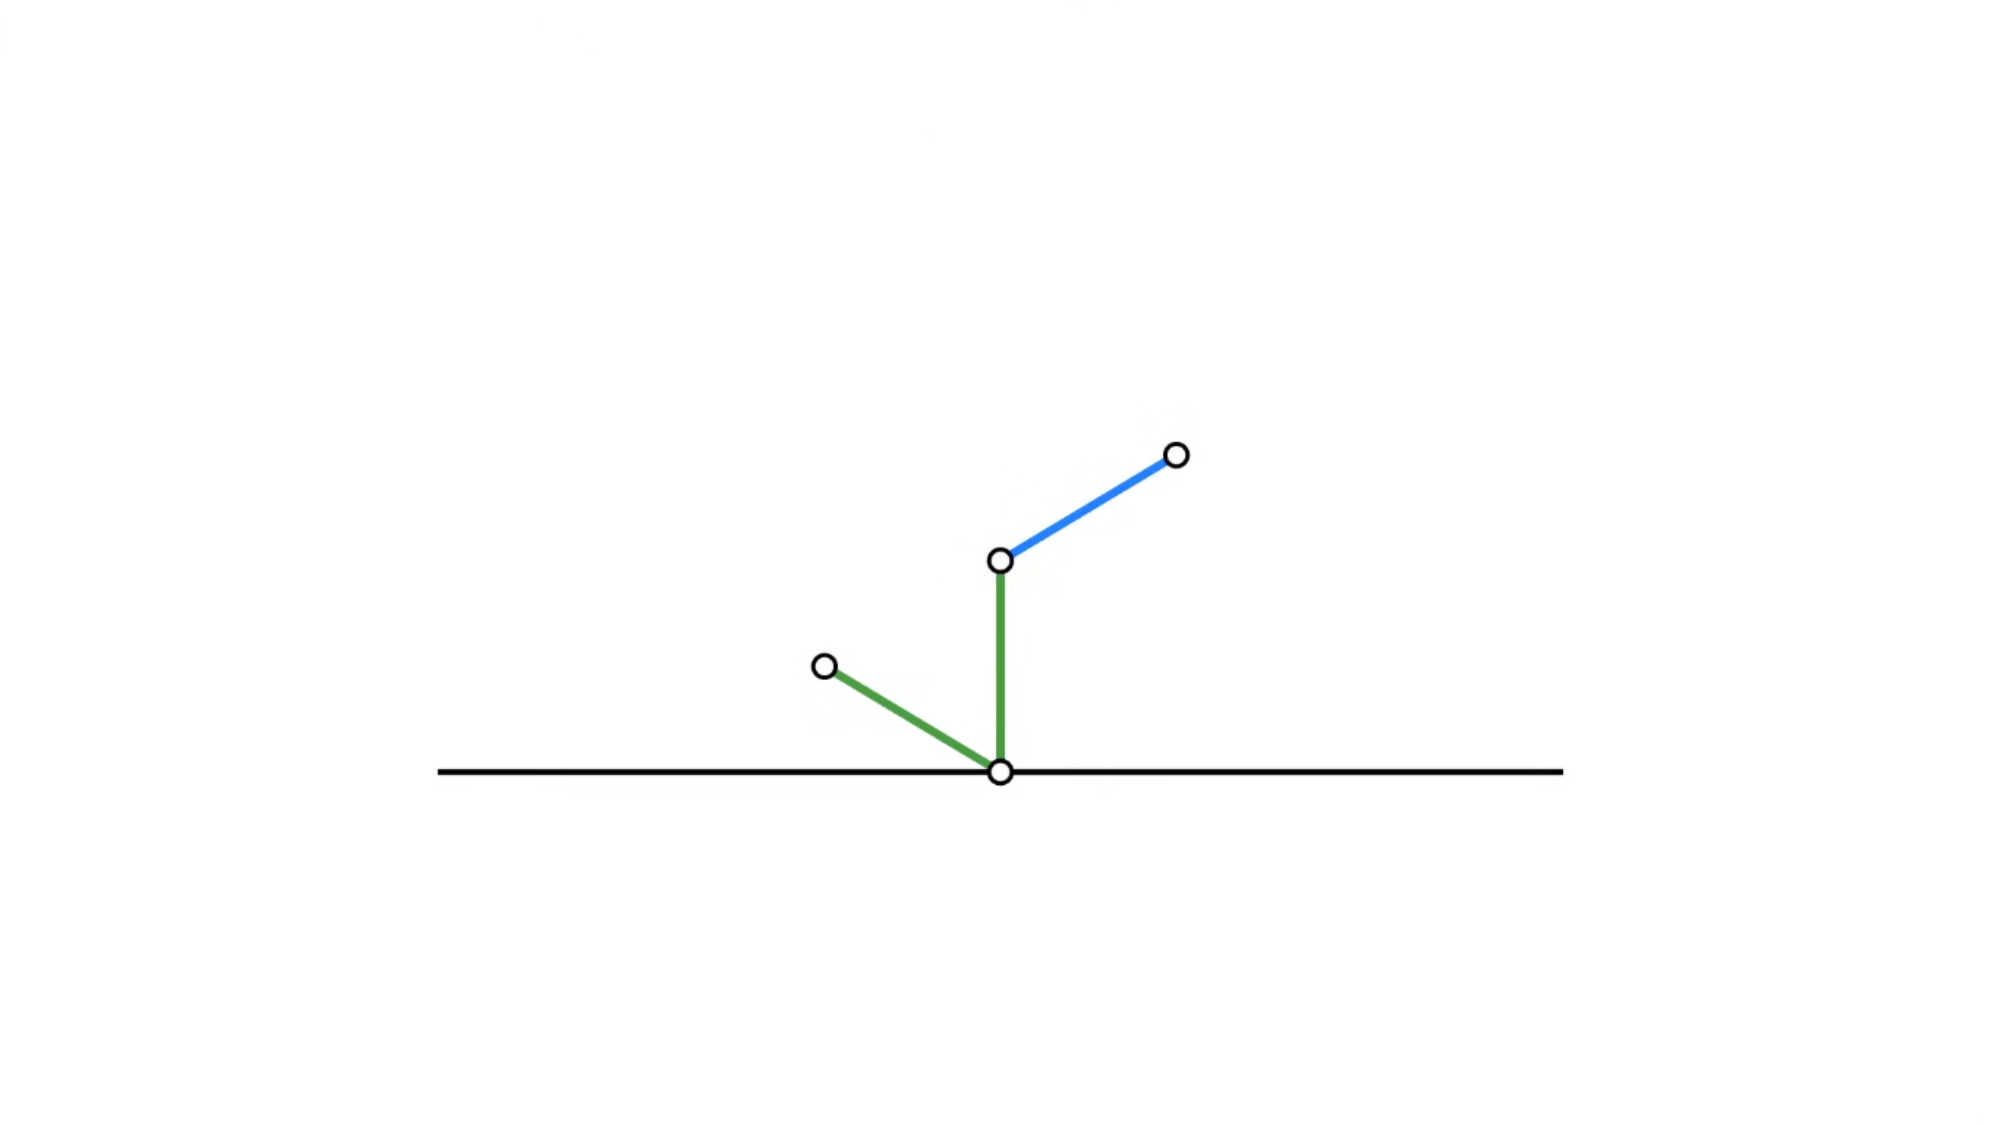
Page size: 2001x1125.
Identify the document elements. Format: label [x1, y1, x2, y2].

list [0, 0, 2000, 1123]
